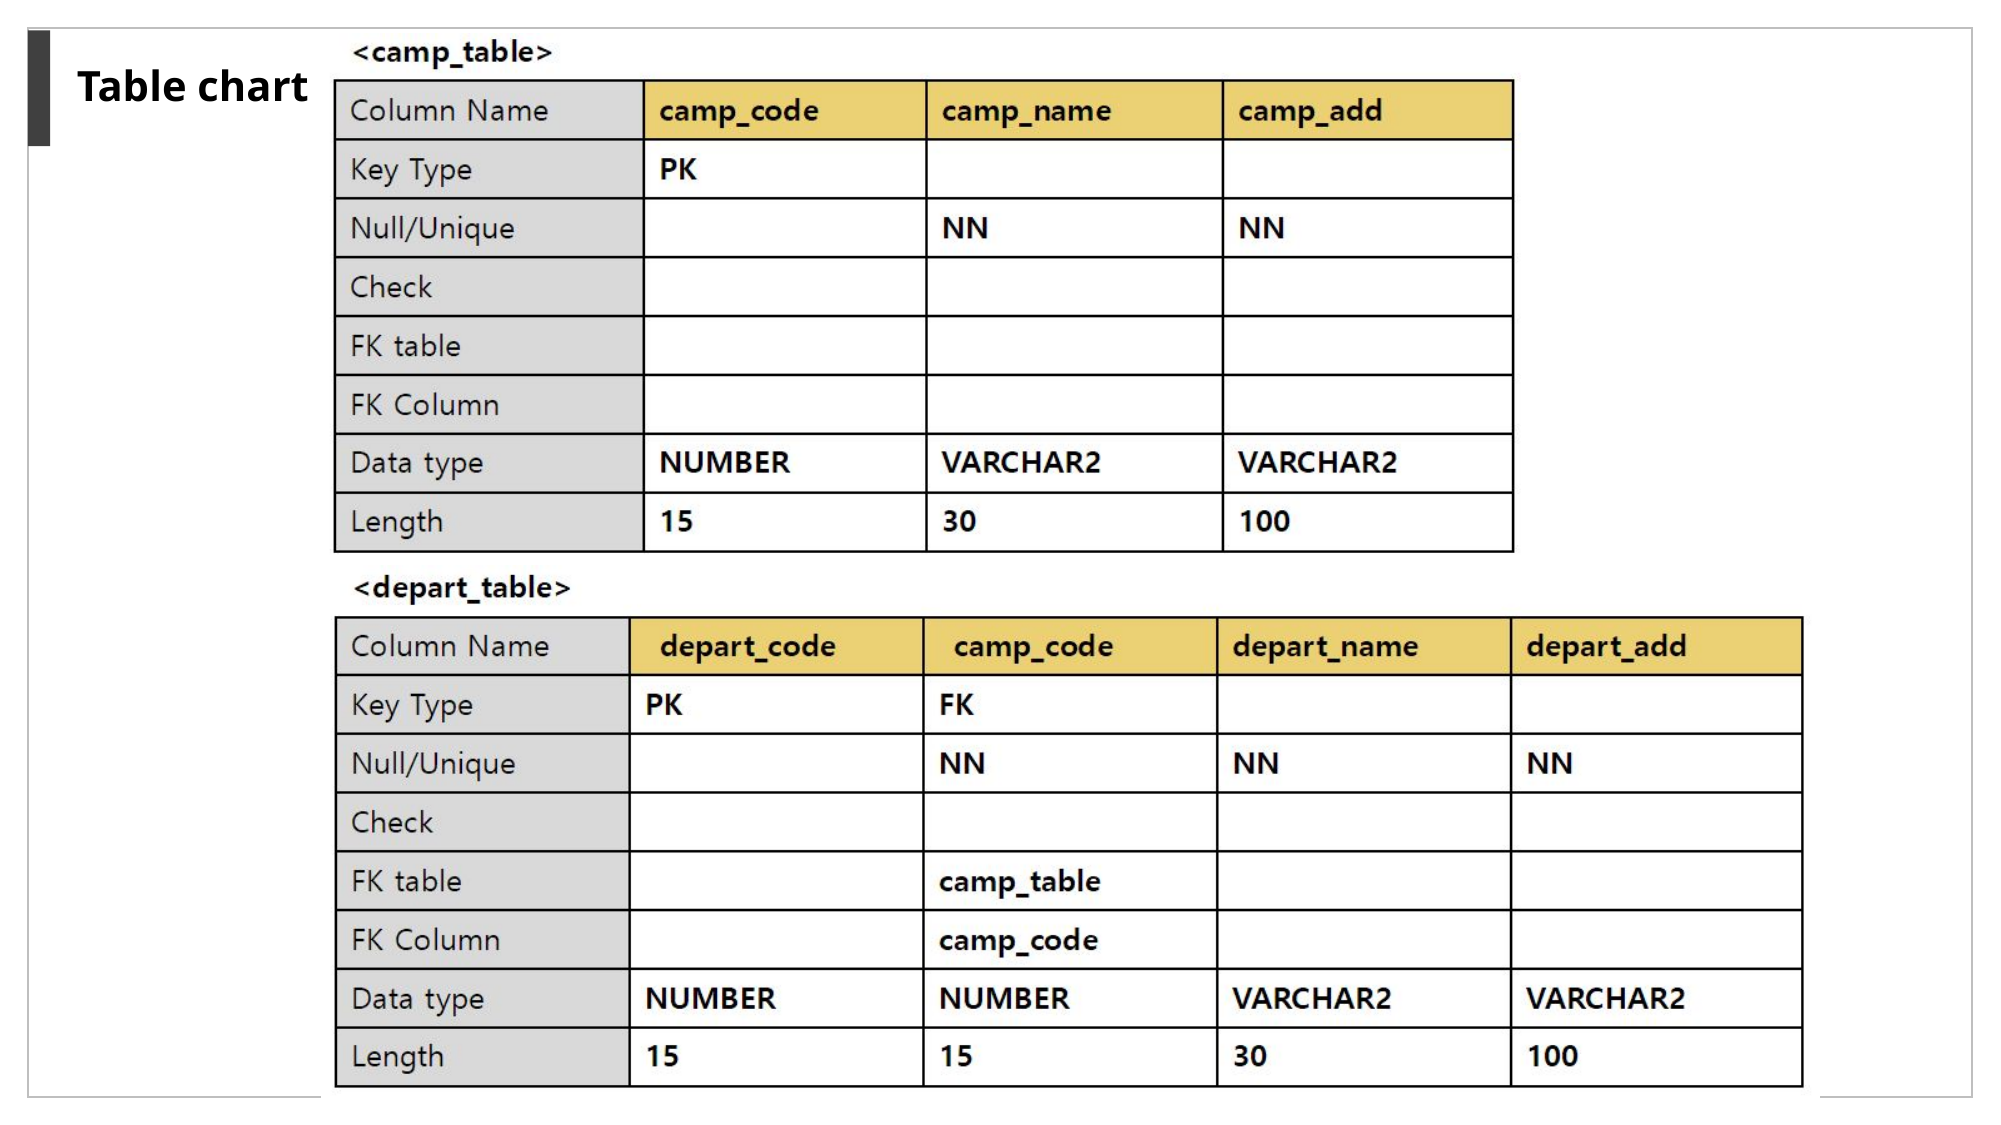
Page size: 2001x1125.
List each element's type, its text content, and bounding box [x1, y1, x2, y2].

text_box [27, 29, 51, 147]
text_box Table chart [61, 52, 320, 118]
text_box [27, 27, 1973, 1098]
picture [320, 33, 1820, 1115]
